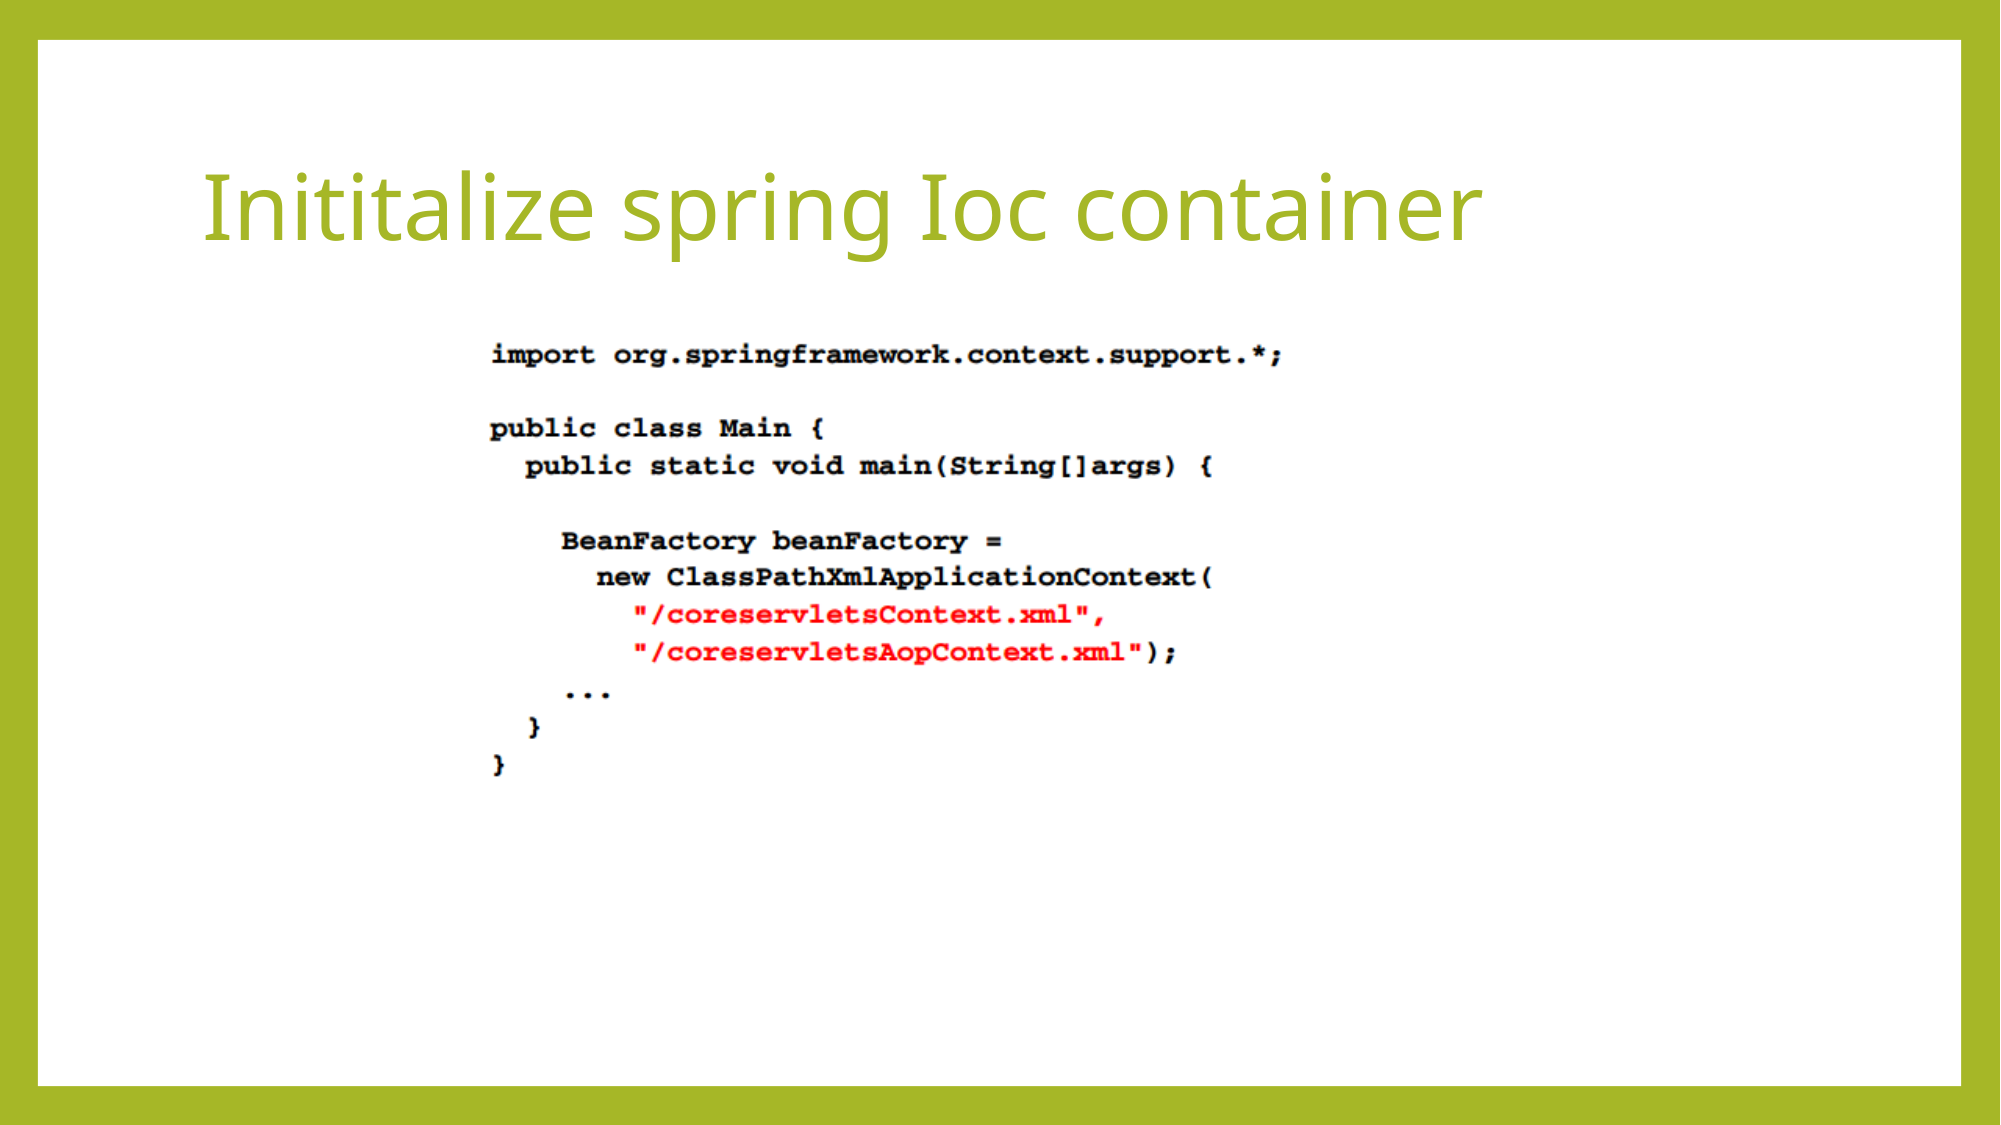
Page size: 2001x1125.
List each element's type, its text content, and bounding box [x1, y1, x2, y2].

picture [484, 335, 1516, 790]
title Inititalize spring Ioc container [187, 99, 1808, 323]
